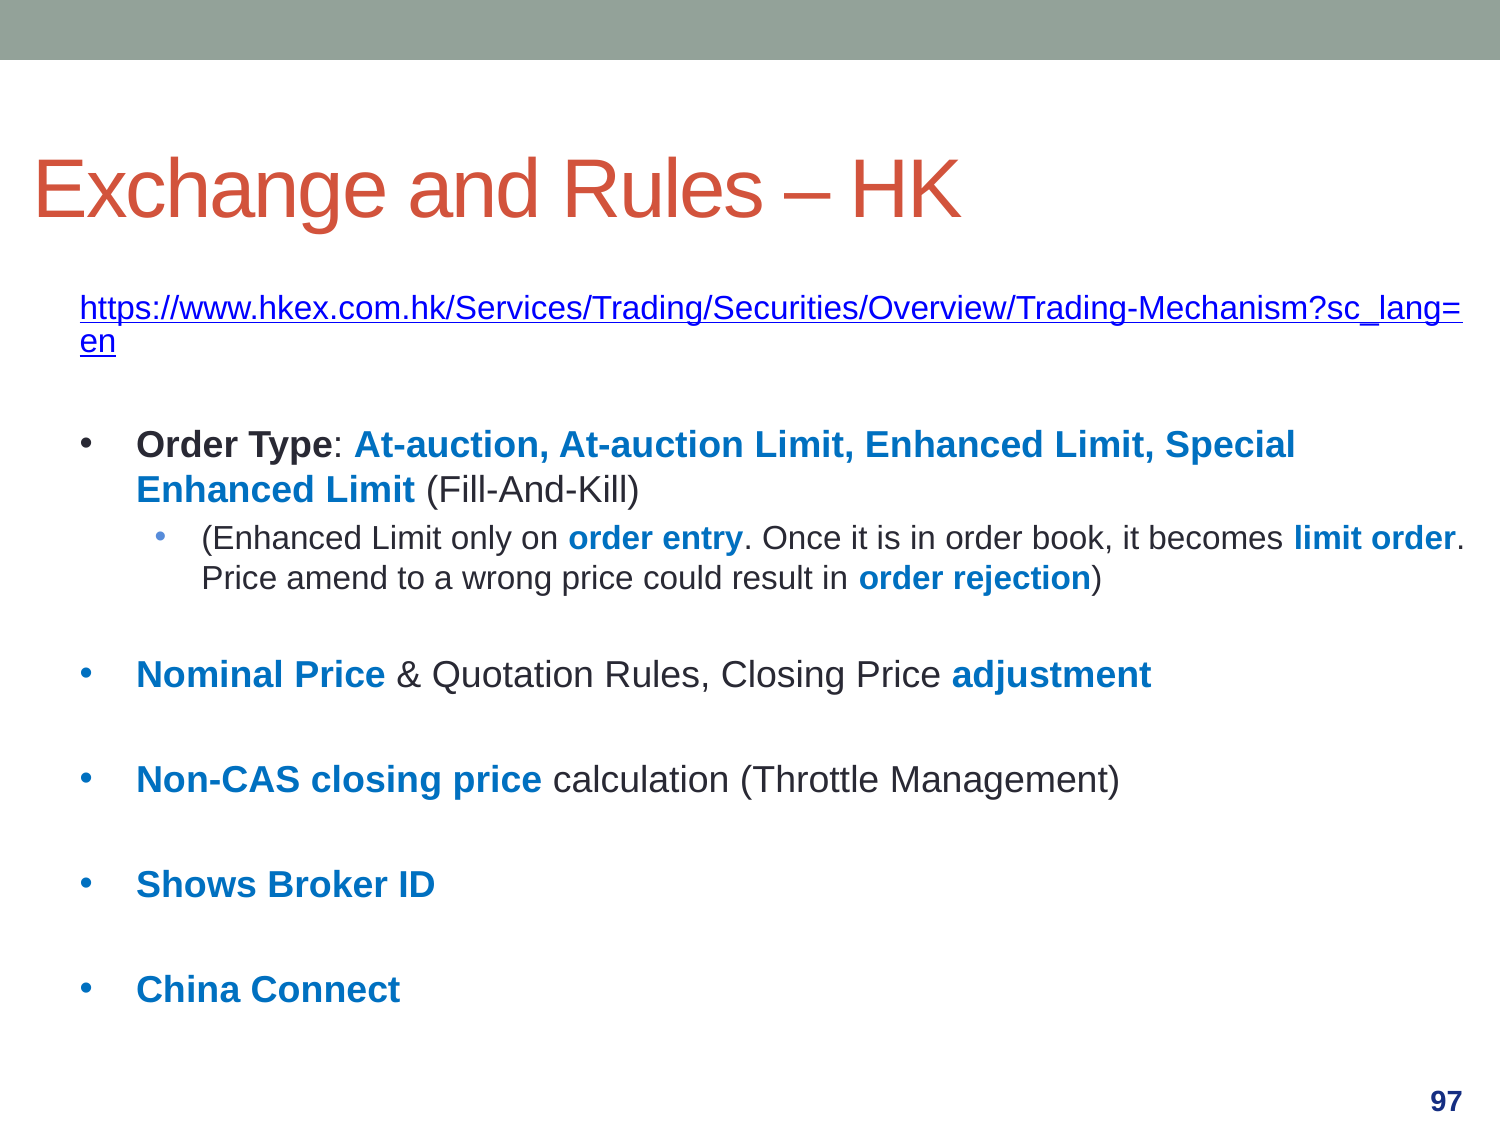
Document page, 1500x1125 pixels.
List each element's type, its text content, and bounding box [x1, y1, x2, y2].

title Exchange and Rules – HK [17, 101, 1414, 266]
text_box https://www.hkex.com.hk/Services/Trading/Securities/Overview/Trading-Mechanism?sc_lang=en Order Type: At-auction, At-auction Limit, Enhanced Limit, Special Enhanced Limit (Fill-And-Kill) (Enhanced Limit only on order entry. Once it is in order book, it becomes limit order. Price amend to a wrong price could result in order rejection) Nominal Price & Quotation Rules, Closing Price adjustment Non-CAS closing price calculation (Throttle Management) Shows Broker ID China Connect [64, 278, 1483, 1047]
slide_number 97 [1415, 1070, 1499, 1125]
